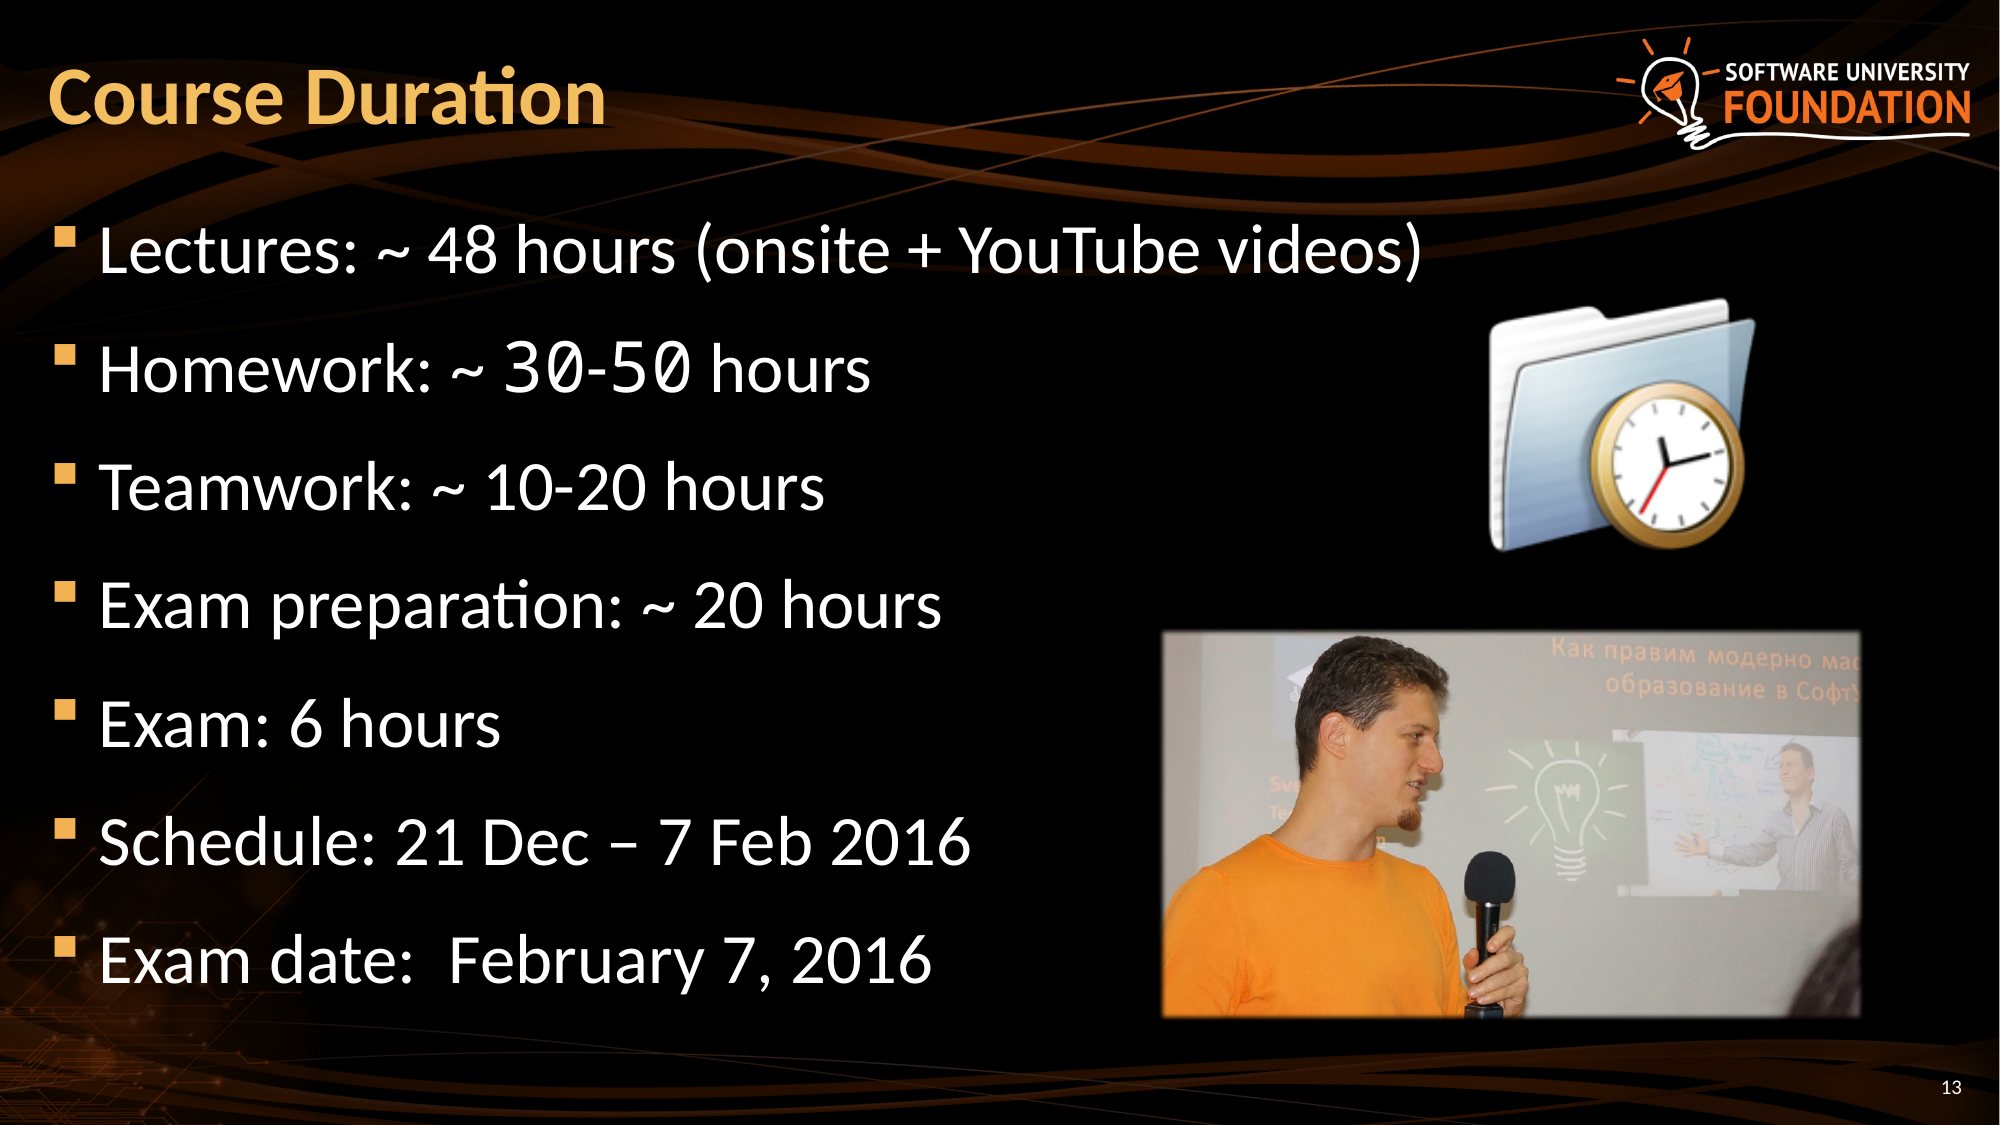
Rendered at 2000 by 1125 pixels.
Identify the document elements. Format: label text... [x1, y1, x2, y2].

picture [0, 0, 2000, 1125]
title Course Duration [30, 6, 1602, 189]
list Lectures: ~ 48 hours (onsite + YouTube videos) Homework: ~ 30-50 hours Teamwork: ~ 10-20 hours Exam preparation: ~ 20 hours Exam: 6 hours Schedule: 21 Dec – 7 Feb 2016 Exam date: February 7, 2016 [31, 188, 1968, 1103]
